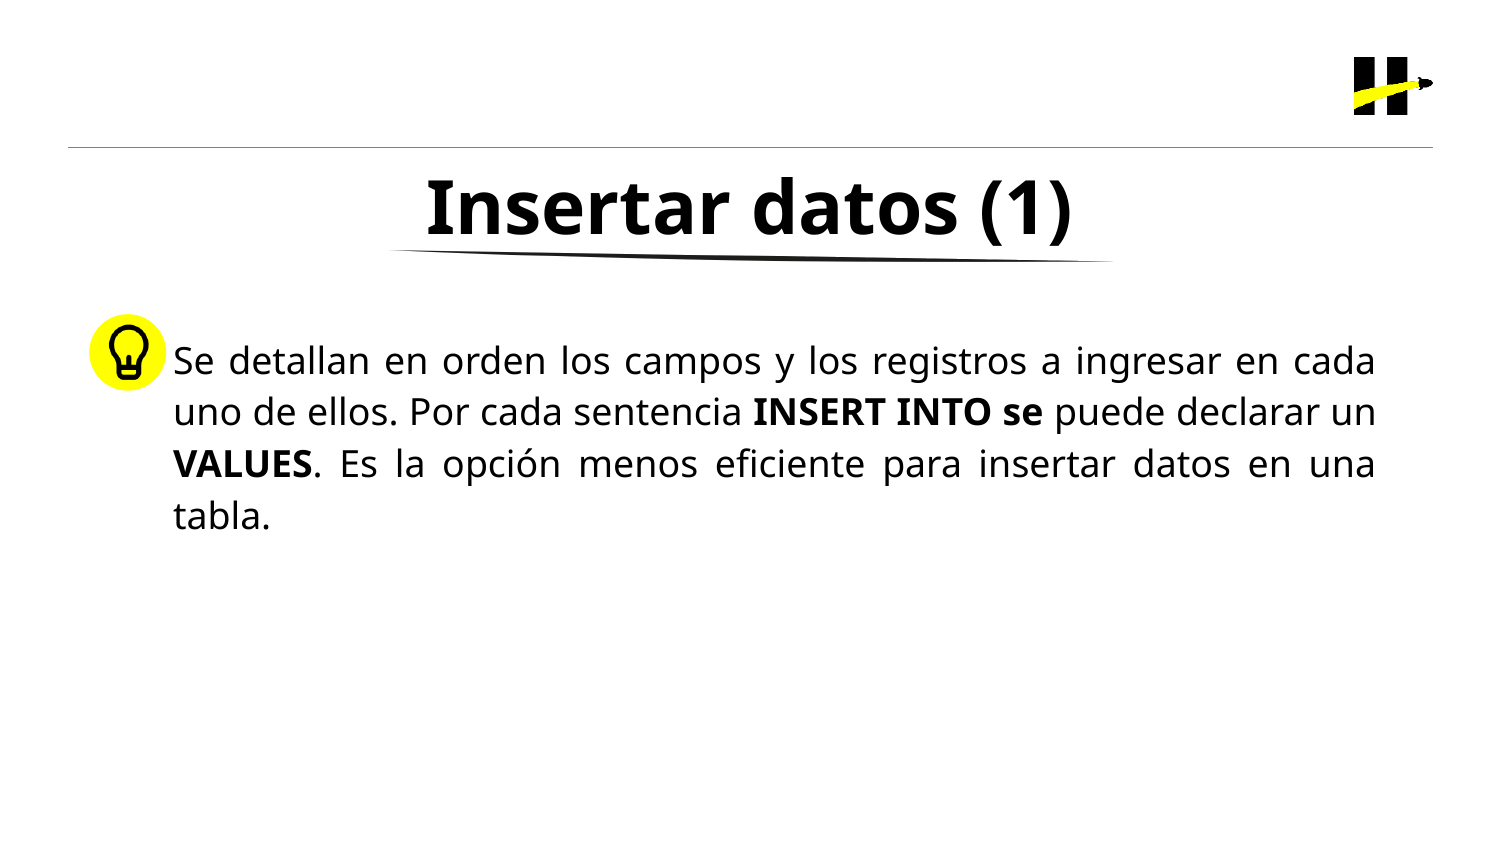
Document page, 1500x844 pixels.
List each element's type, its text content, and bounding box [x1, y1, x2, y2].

picture [0, 286, 1500, 844]
text_box Insertar datos (1) [0, 123, 1500, 286]
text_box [89, 314, 1393, 458]
picture [0, 0, 1500, 123]
picture [386, 250, 1114, 262]
